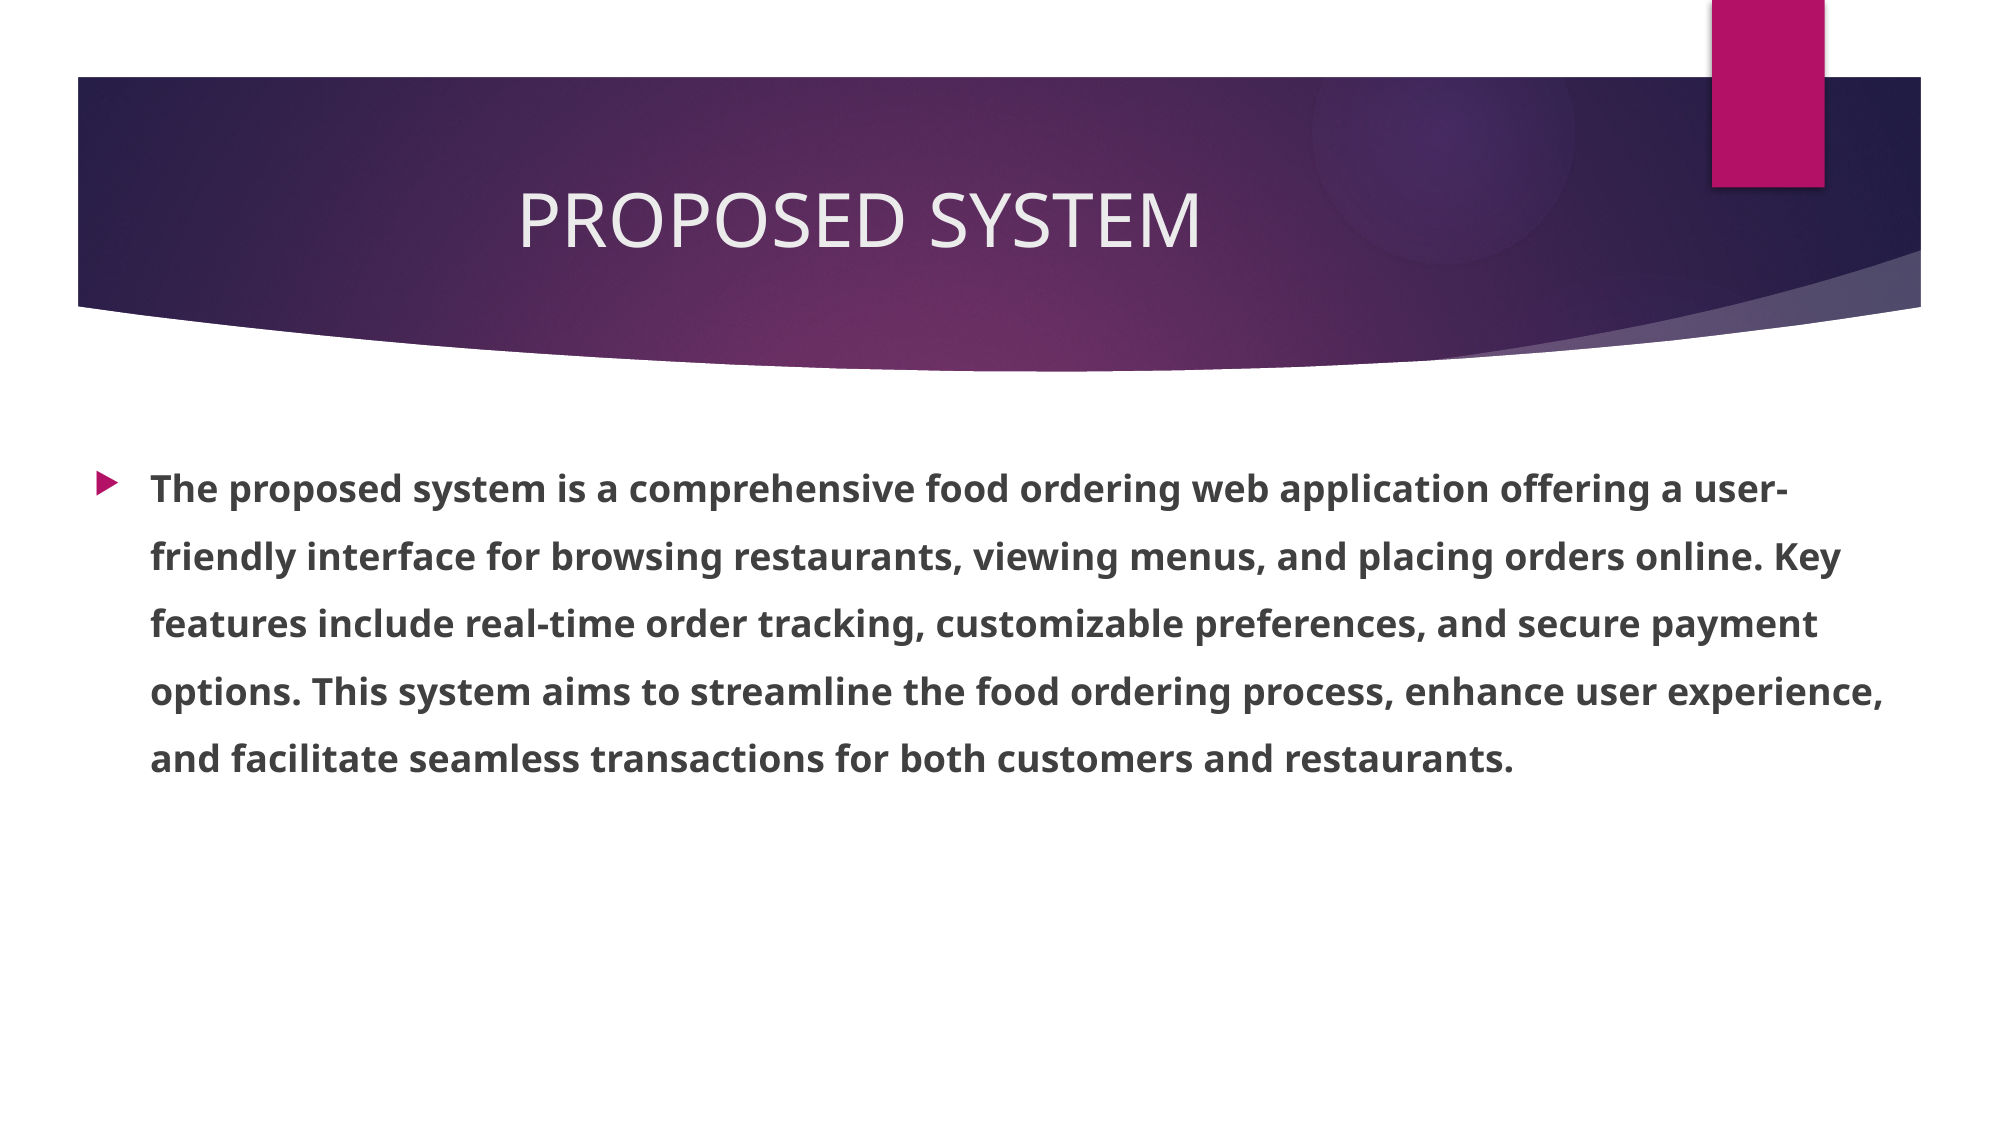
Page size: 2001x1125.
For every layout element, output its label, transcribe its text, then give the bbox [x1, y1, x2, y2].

title PROPOSED SYSTEM [189, 159, 1627, 276]
list The proposed system is a comprehensive food ordering web application offering a user-friendly interface for browsing restaurants, viewing menus, and placing orders online. Key features include real-time order tracking, customizable preferences, and secure payment options. This system aims to streamline the food ordering process, enhance user experience, and facilitate seamless transactions for both customers and restaurants. [78, 435, 1928, 1024]
